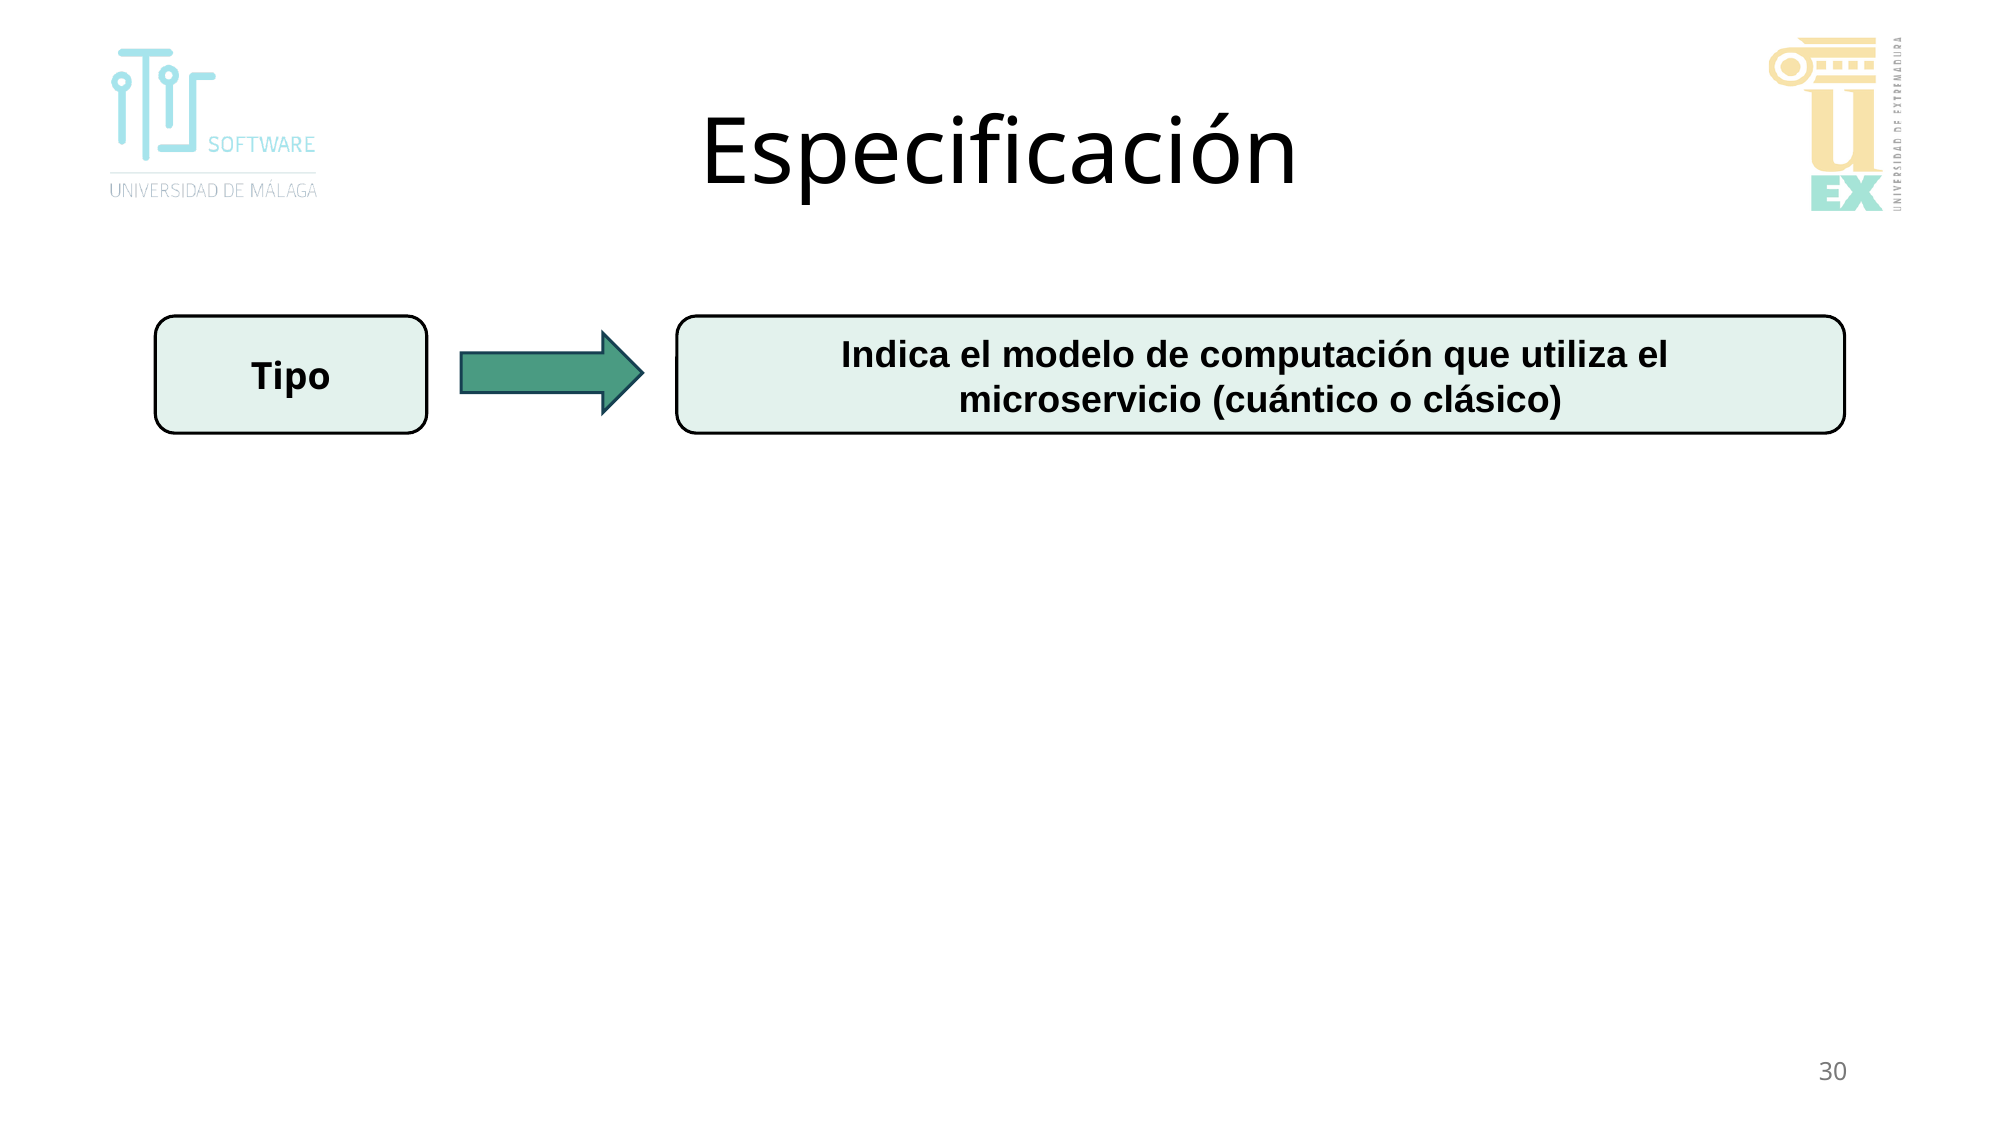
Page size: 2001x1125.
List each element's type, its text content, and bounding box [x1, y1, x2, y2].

text_box [1768, 37, 1902, 211]
text_box Especificación [673, 0, 1327, 211]
slide_number 30 [1412, 1042, 1863, 1103]
text_box [459, 329, 645, 417]
text_box Indica el modelo de computación que utiliza el microservicio (cuántico o clásico) [675, 314, 1847, 435]
picture [98, 37, 327, 212]
text_box Tipo [153, 314, 429, 435]
